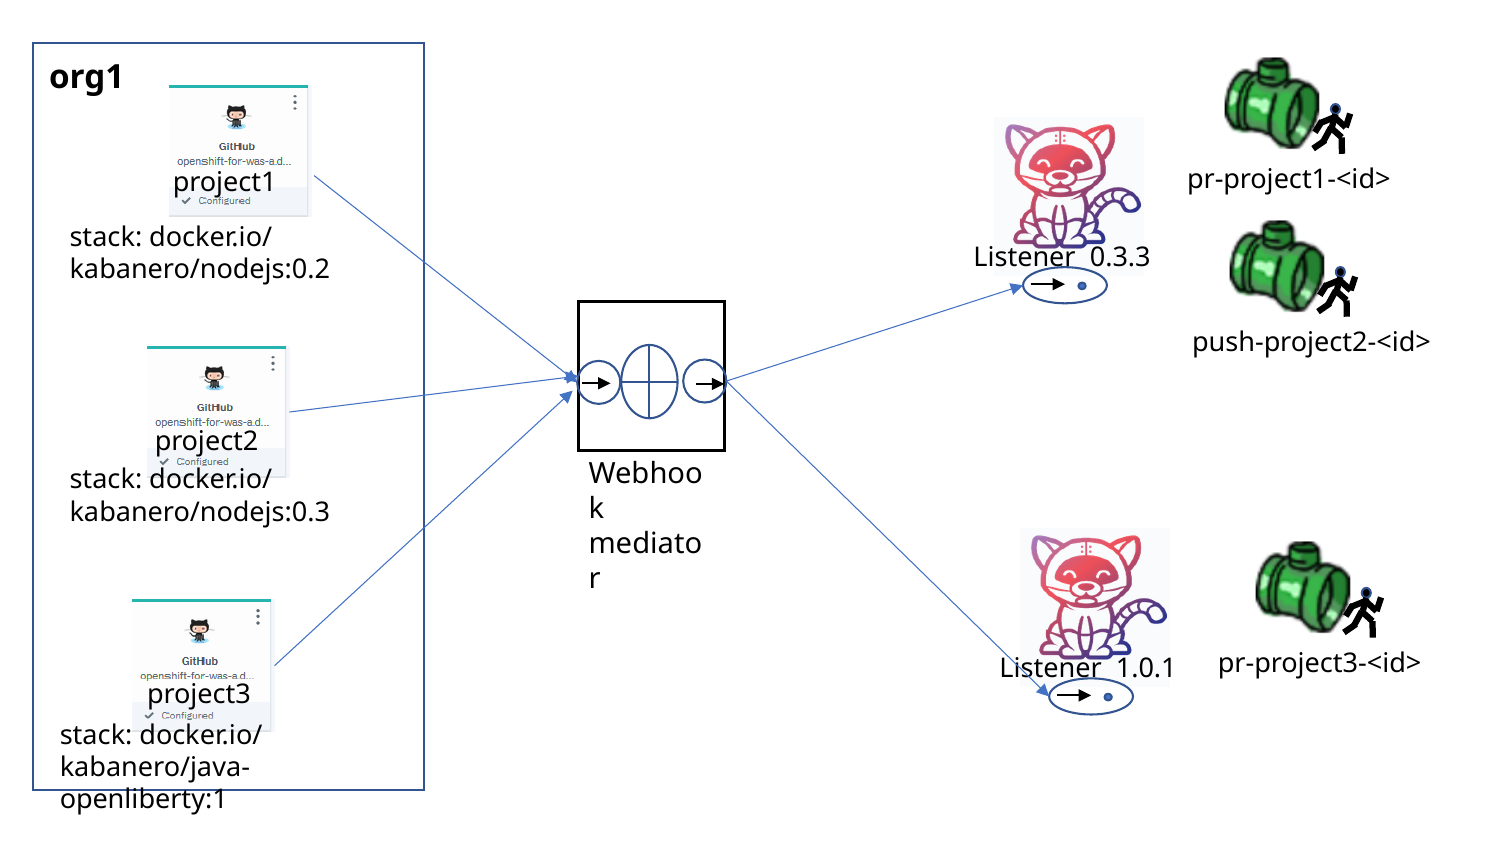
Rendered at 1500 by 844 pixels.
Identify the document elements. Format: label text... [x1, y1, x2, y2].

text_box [314, 175, 578, 376]
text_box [726, 285, 1023, 381]
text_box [289, 376, 579, 413]
text_box [32, 42, 425, 791]
text_box org1 [34, 47, 148, 102]
text_box [682, 358, 726, 404]
text_box Webhook mediator [573, 446, 726, 602]
text_box [577, 300, 725, 446]
text_box [578, 359, 622, 405]
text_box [726, 381, 1050, 697]
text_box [158, 85, 312, 217]
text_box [132, 599, 275, 732]
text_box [985, 528, 1192, 715]
text_box stack: docker.io/kabanero/nodejs:0.2 [54, 211, 314, 292]
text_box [140, 346, 290, 478]
text_box [620, 343, 679, 420]
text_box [1172, 53, 1414, 203]
text_box stack: docker.io/kabanero/java-openliberty:1 [45, 709, 392, 822]
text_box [1177, 216, 1476, 366]
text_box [1203, 537, 1445, 686]
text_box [958, 117, 1166, 304]
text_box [274, 390, 573, 666]
text_box stack: docker.io/kabanero/nodejs:0.3 [54, 454, 274, 534]
